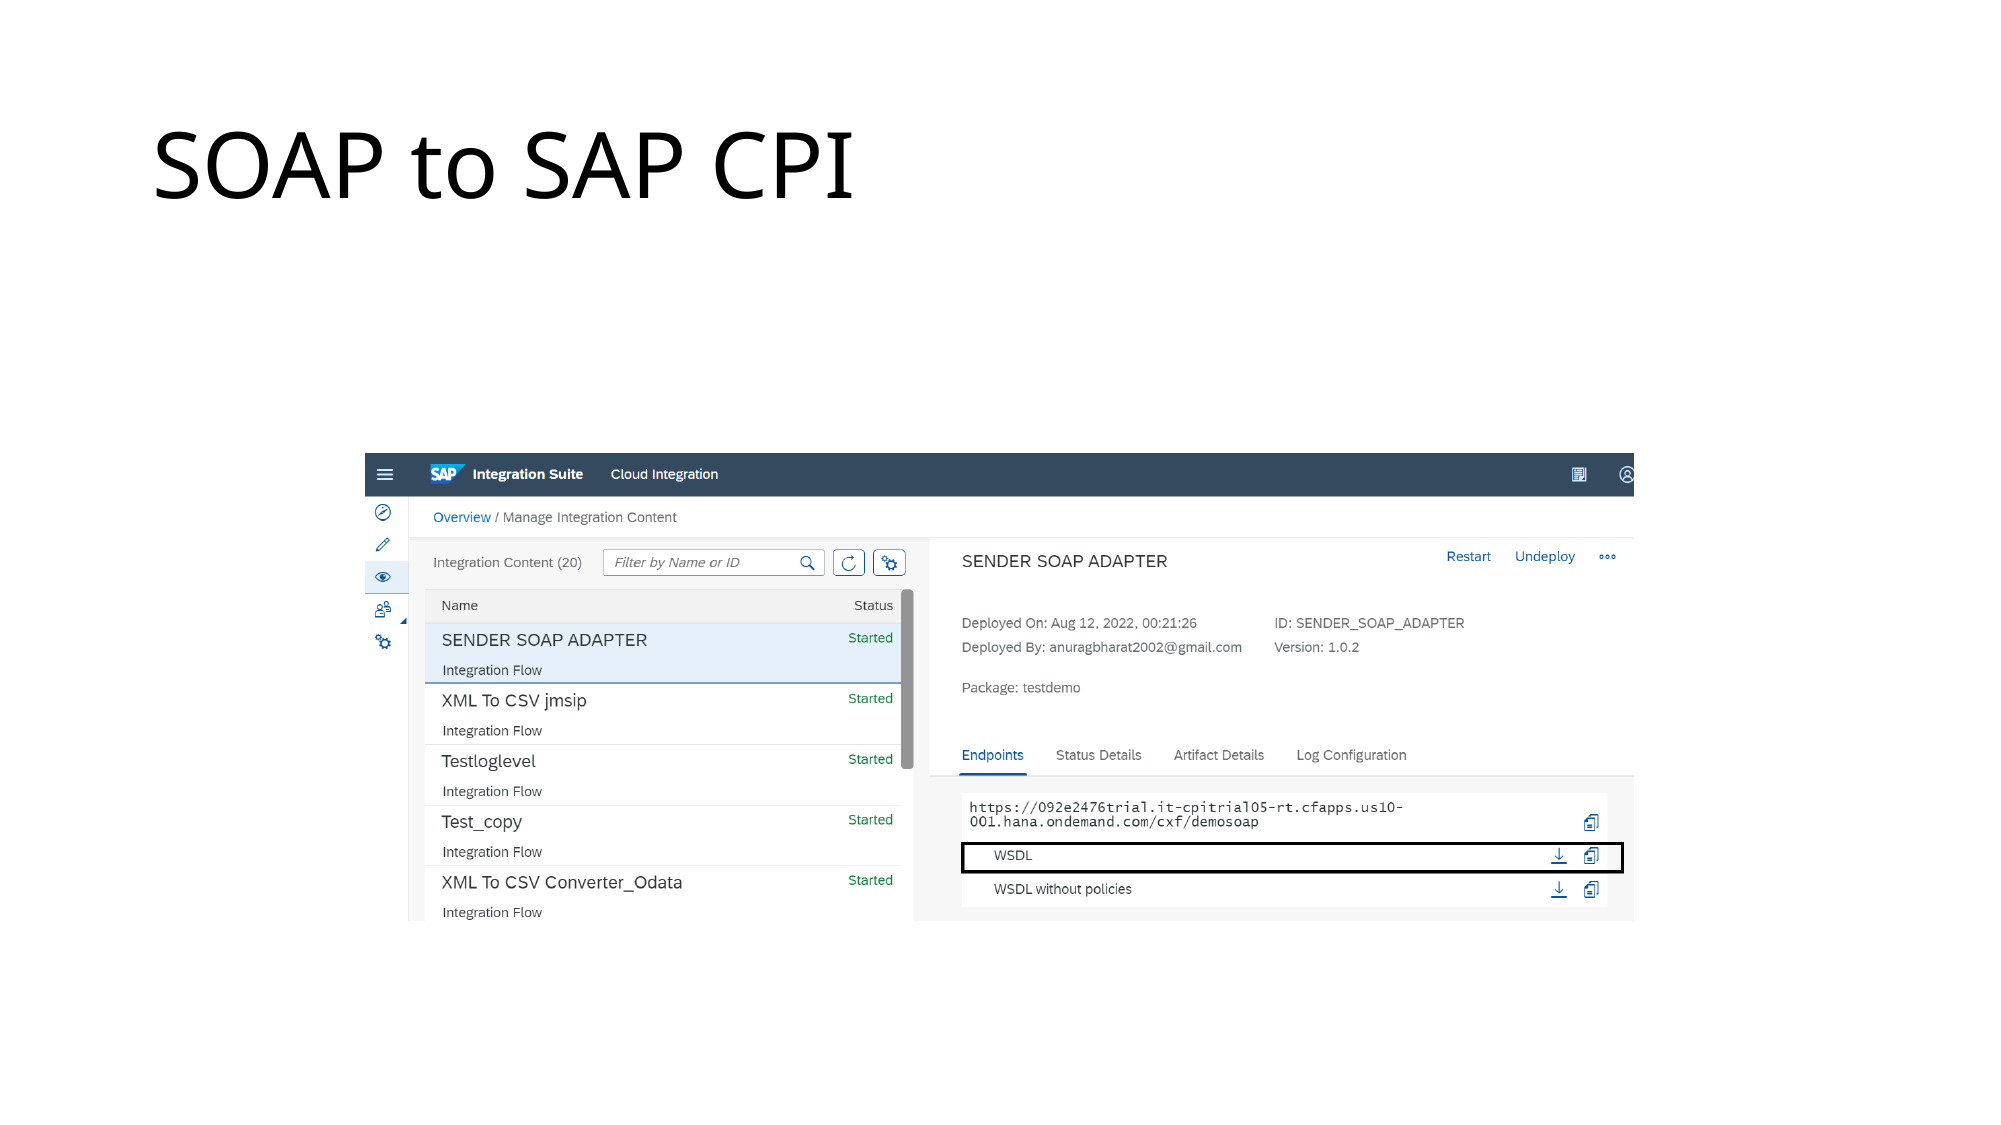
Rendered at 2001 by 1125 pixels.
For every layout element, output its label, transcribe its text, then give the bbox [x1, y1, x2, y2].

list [365, 453, 1634, 921]
title SOAP to SAP CPI [137, 59, 1863, 278]
